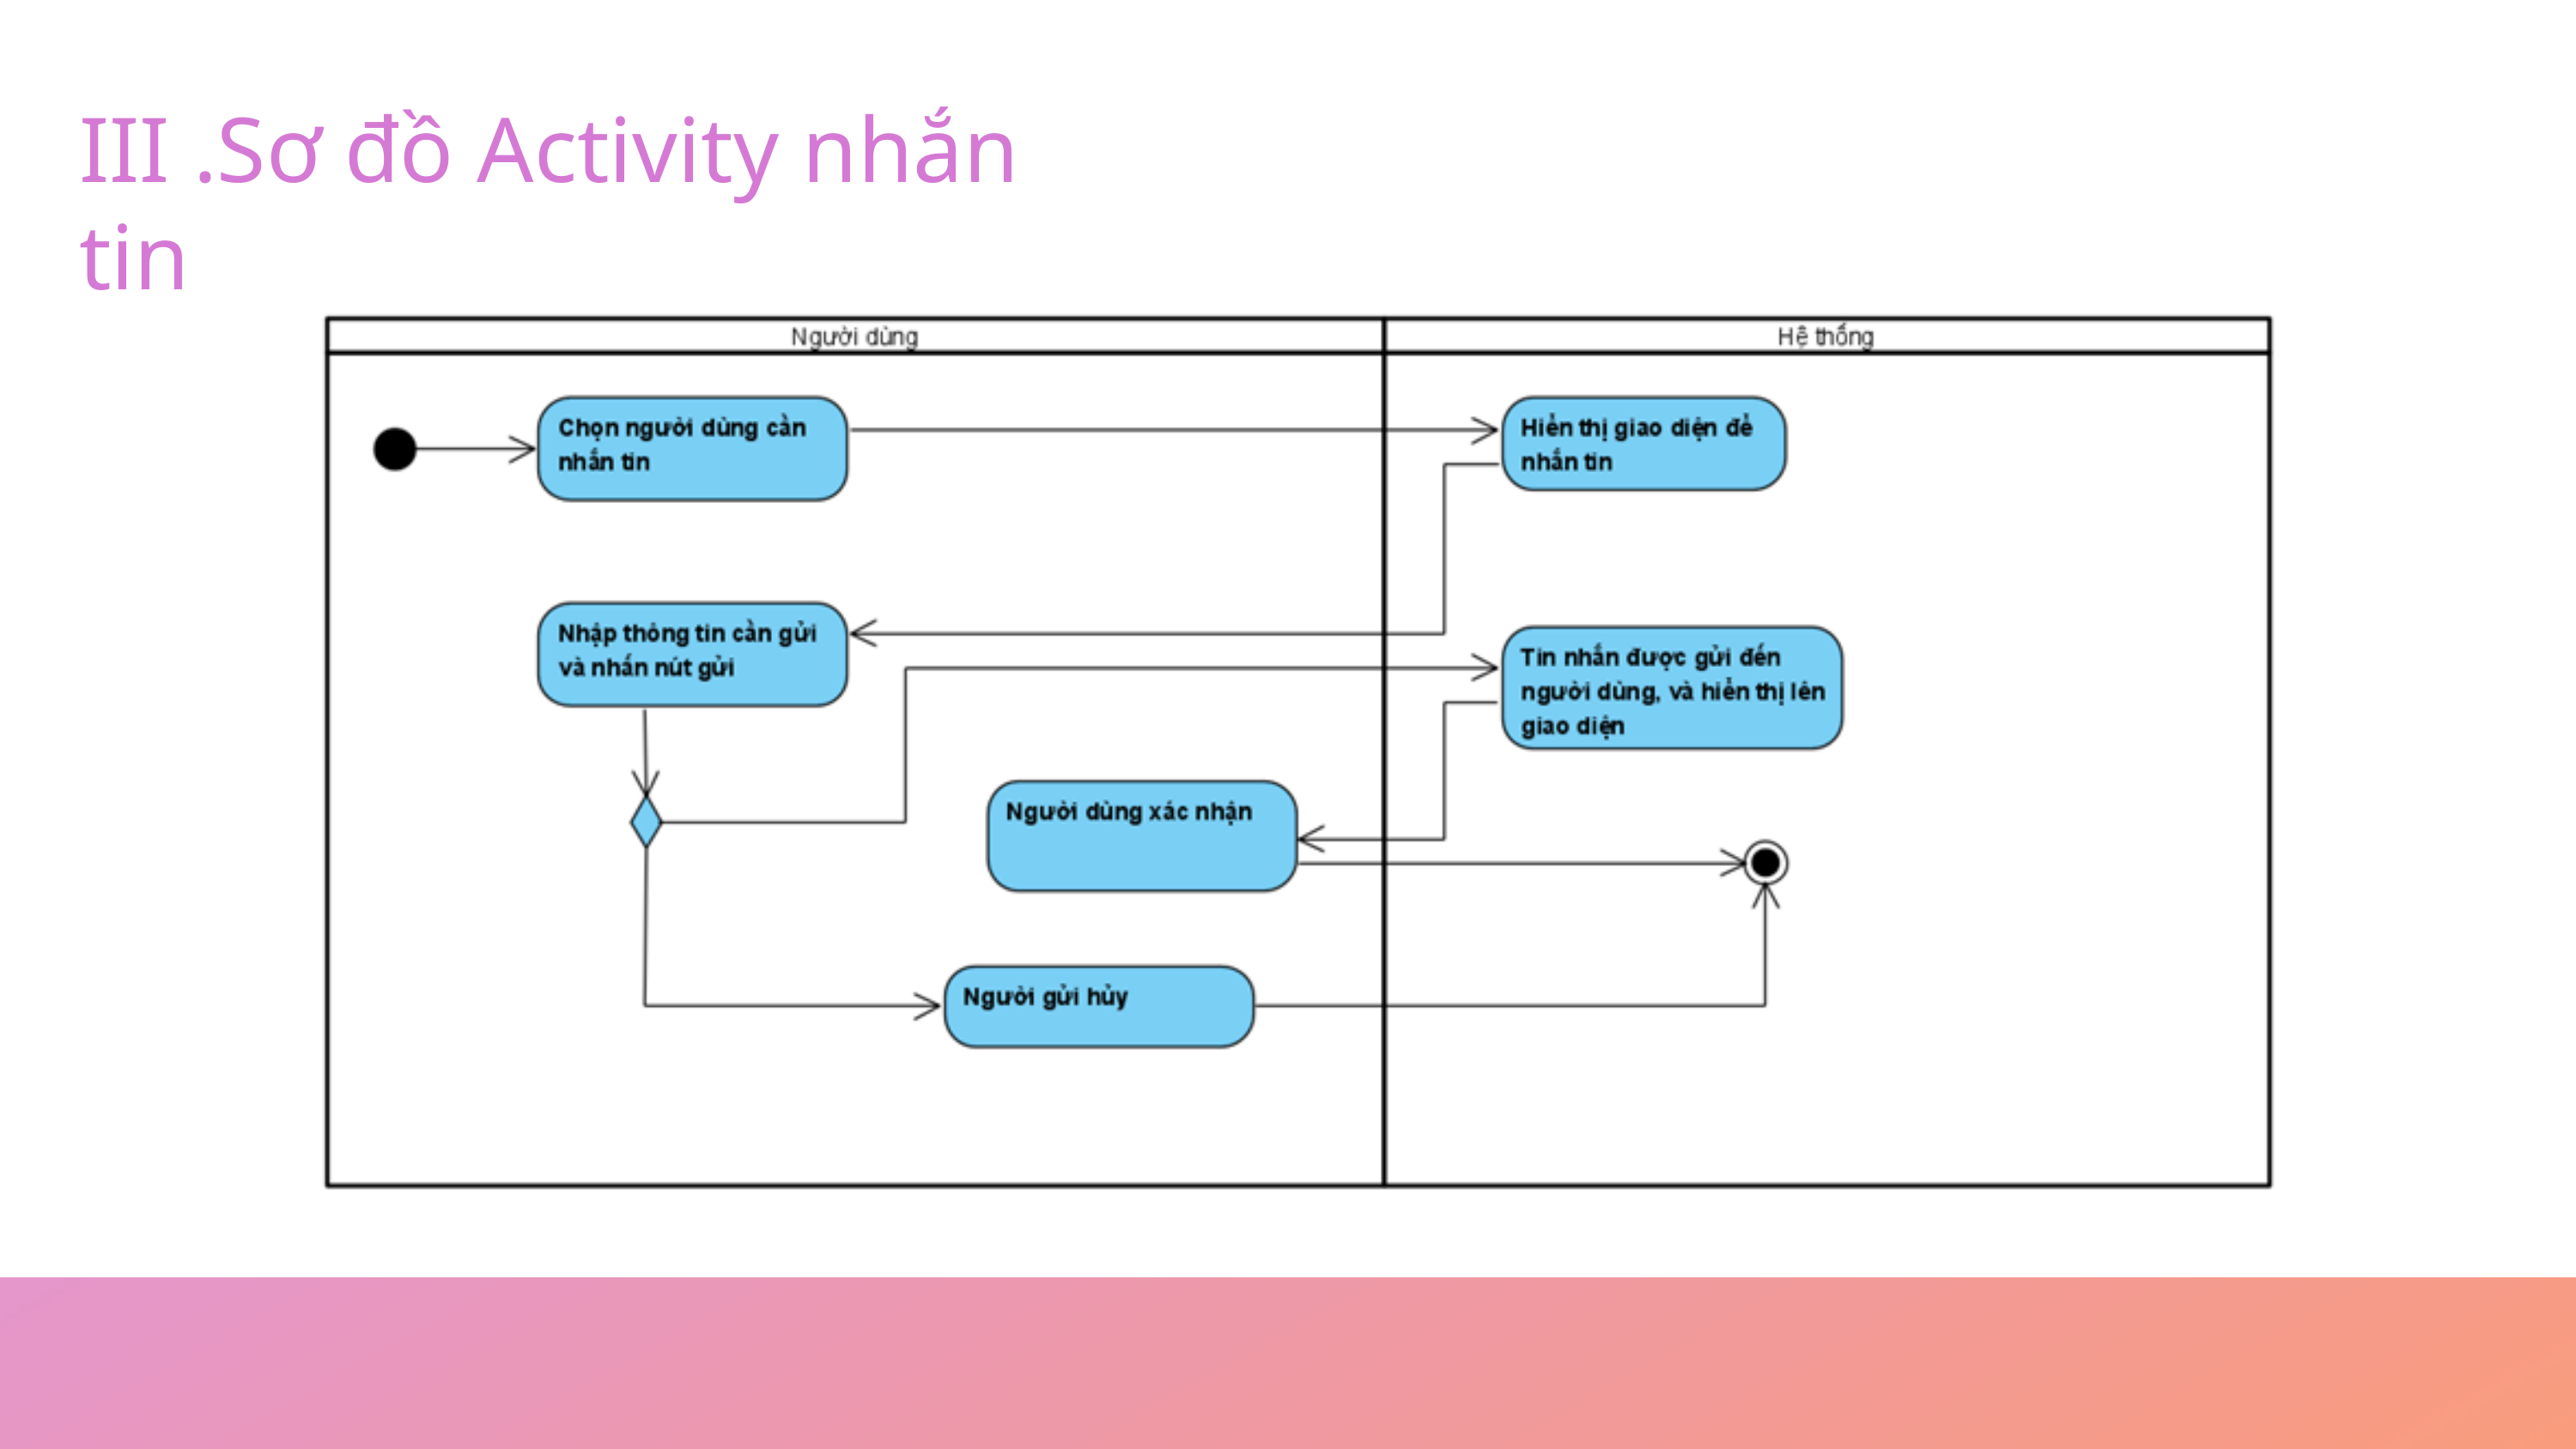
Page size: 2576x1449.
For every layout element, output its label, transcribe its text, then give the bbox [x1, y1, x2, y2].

picture [0, 1276, 2576, 1449]
picture [283, 260, 2293, 1261]
text_box III .Sơ đồ Activity nhắn tin [79, 93, 1121, 308]
